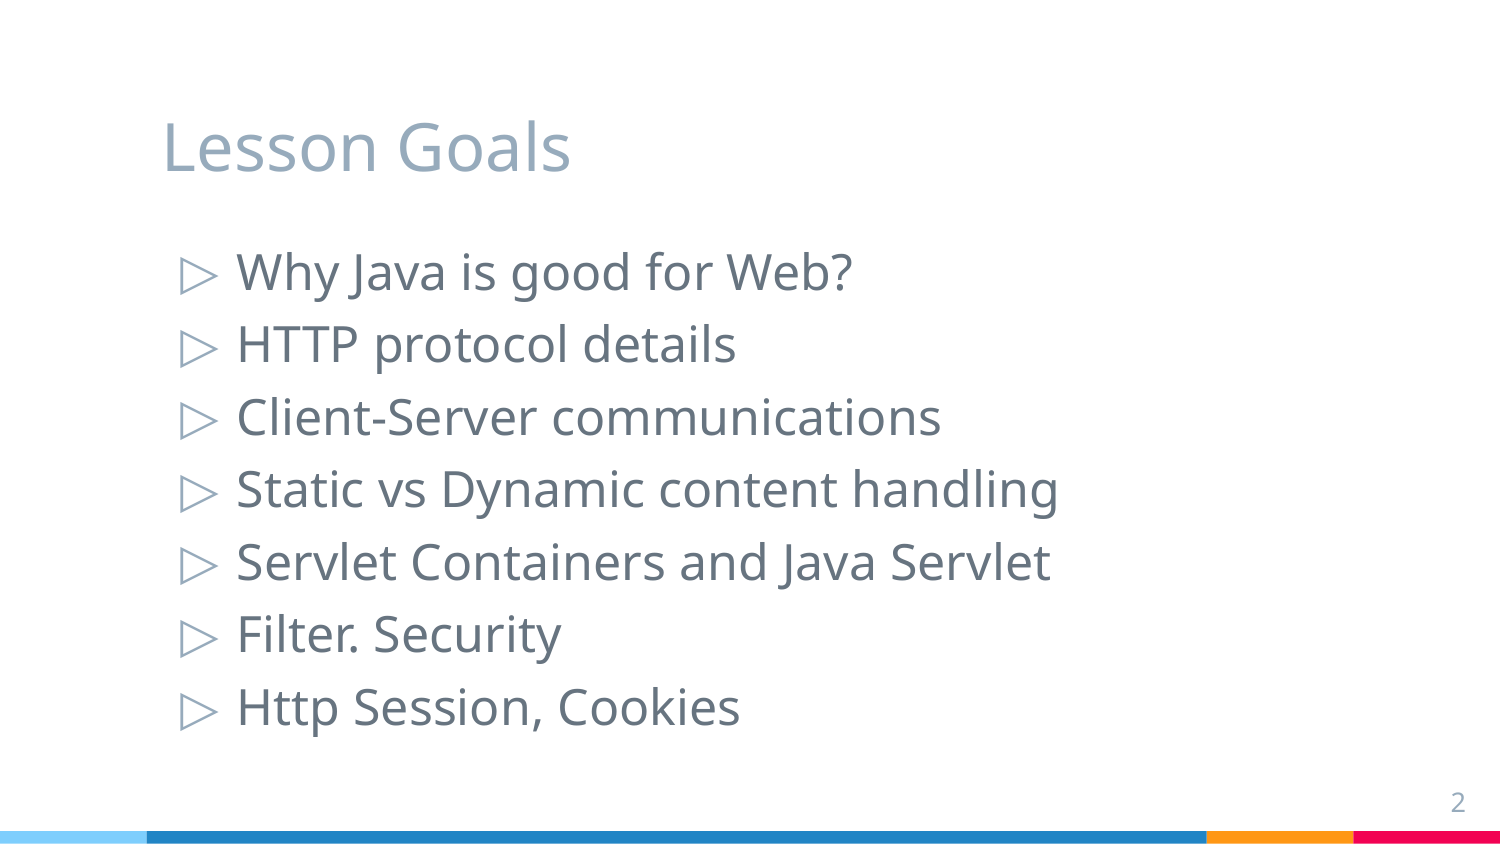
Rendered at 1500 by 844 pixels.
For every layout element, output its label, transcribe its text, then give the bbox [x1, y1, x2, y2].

title Lesson Goals [146, 58, 1207, 200]
slide_number 2 [1391, 770, 1482, 822]
list Why Java is good for Web? HTTP protocol details Client-Server communications Static vs Dynamic content handling Servlet Containers and Java Servlet Filter. Security Http Session, Cookies [146, 225, 1207, 809]
